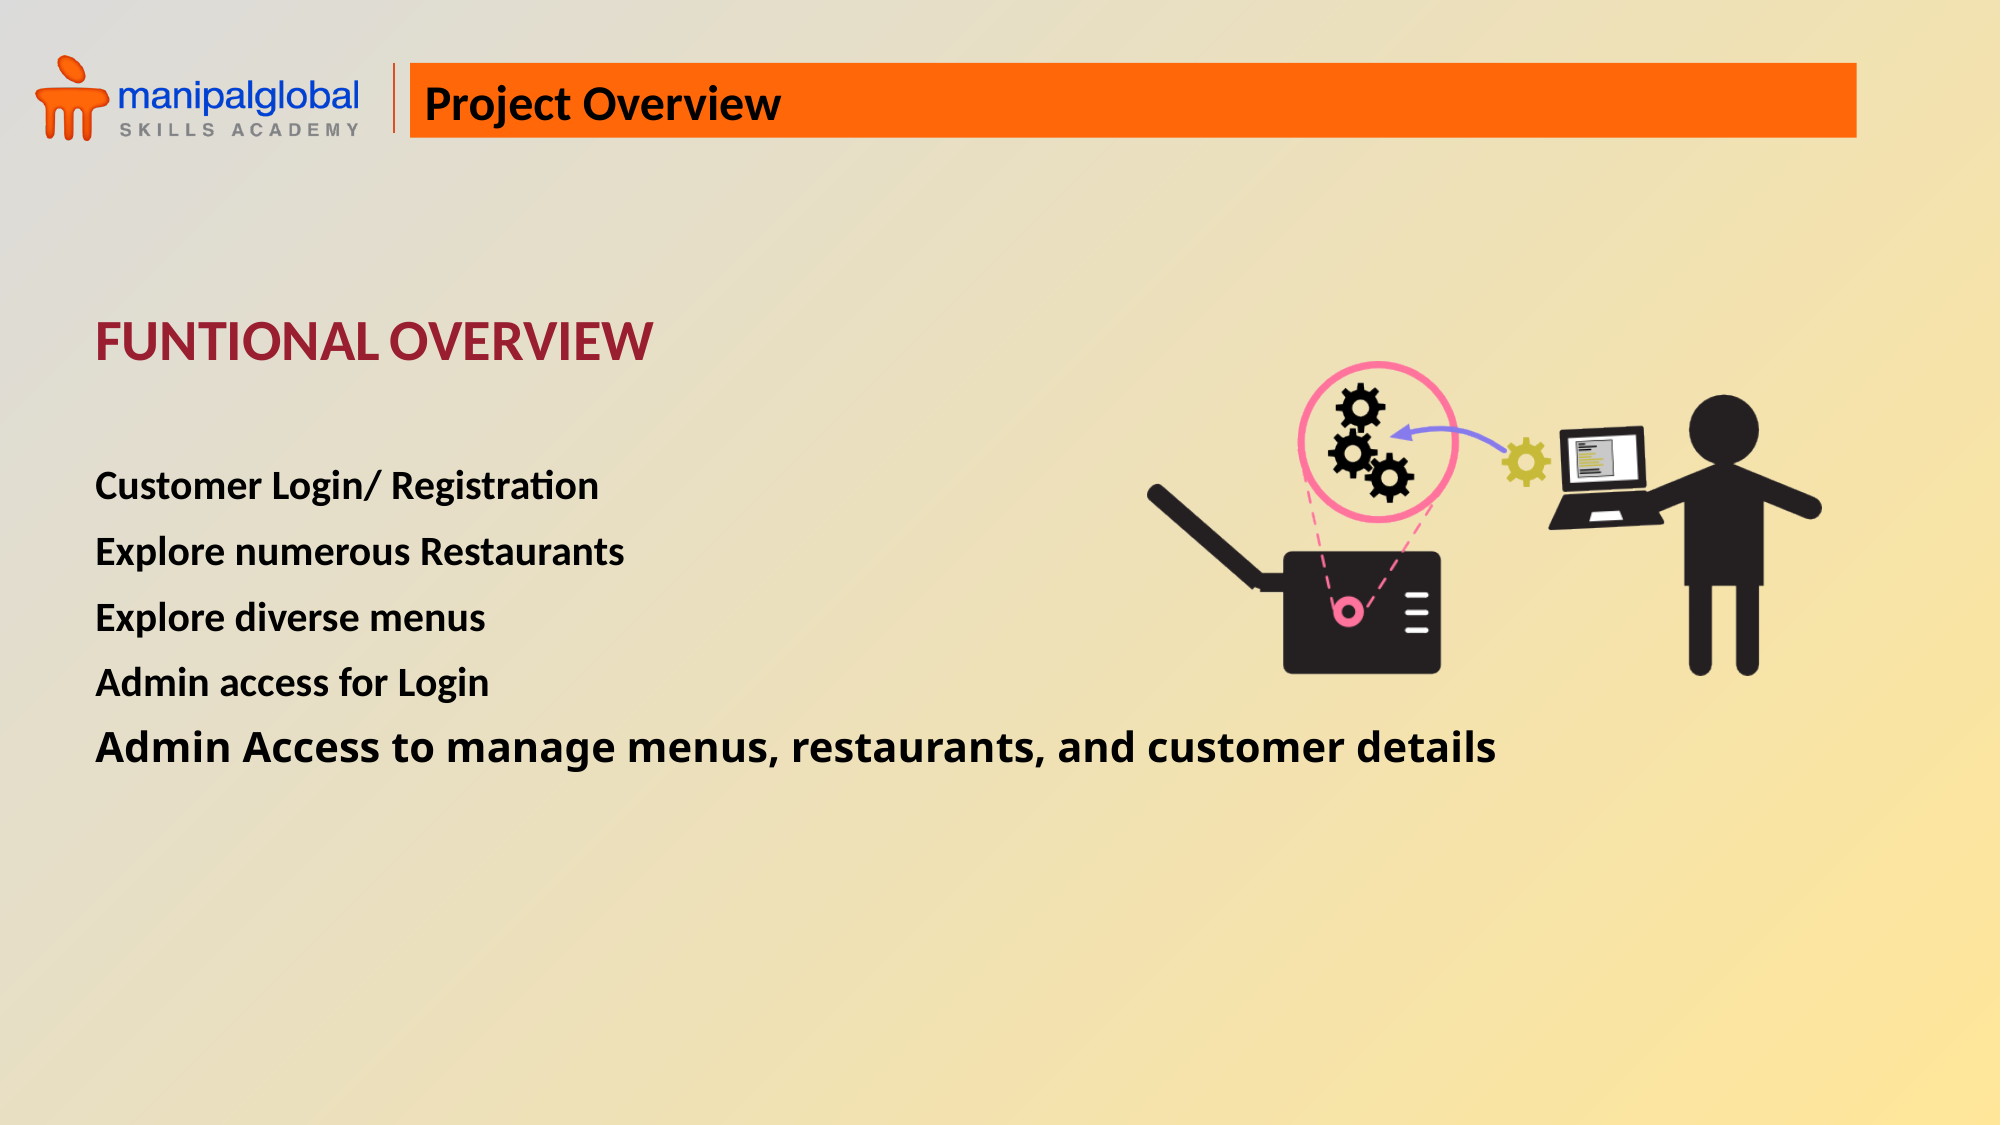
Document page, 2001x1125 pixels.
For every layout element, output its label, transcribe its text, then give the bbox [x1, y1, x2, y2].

subtitle Customer Login/ Registration Explore numerous Restaurants Explore diverse menus Admin access for Login Admin Access to manage menus, restaurants, and customer details [80, 455, 1581, 728]
text_box Project Overview [410, 62, 1857, 138]
text_box FUNTIONAL OVERVIEW [80, 284, 905, 380]
picture [1147, 361, 1822, 676]
picture [35, 55, 358, 141]
